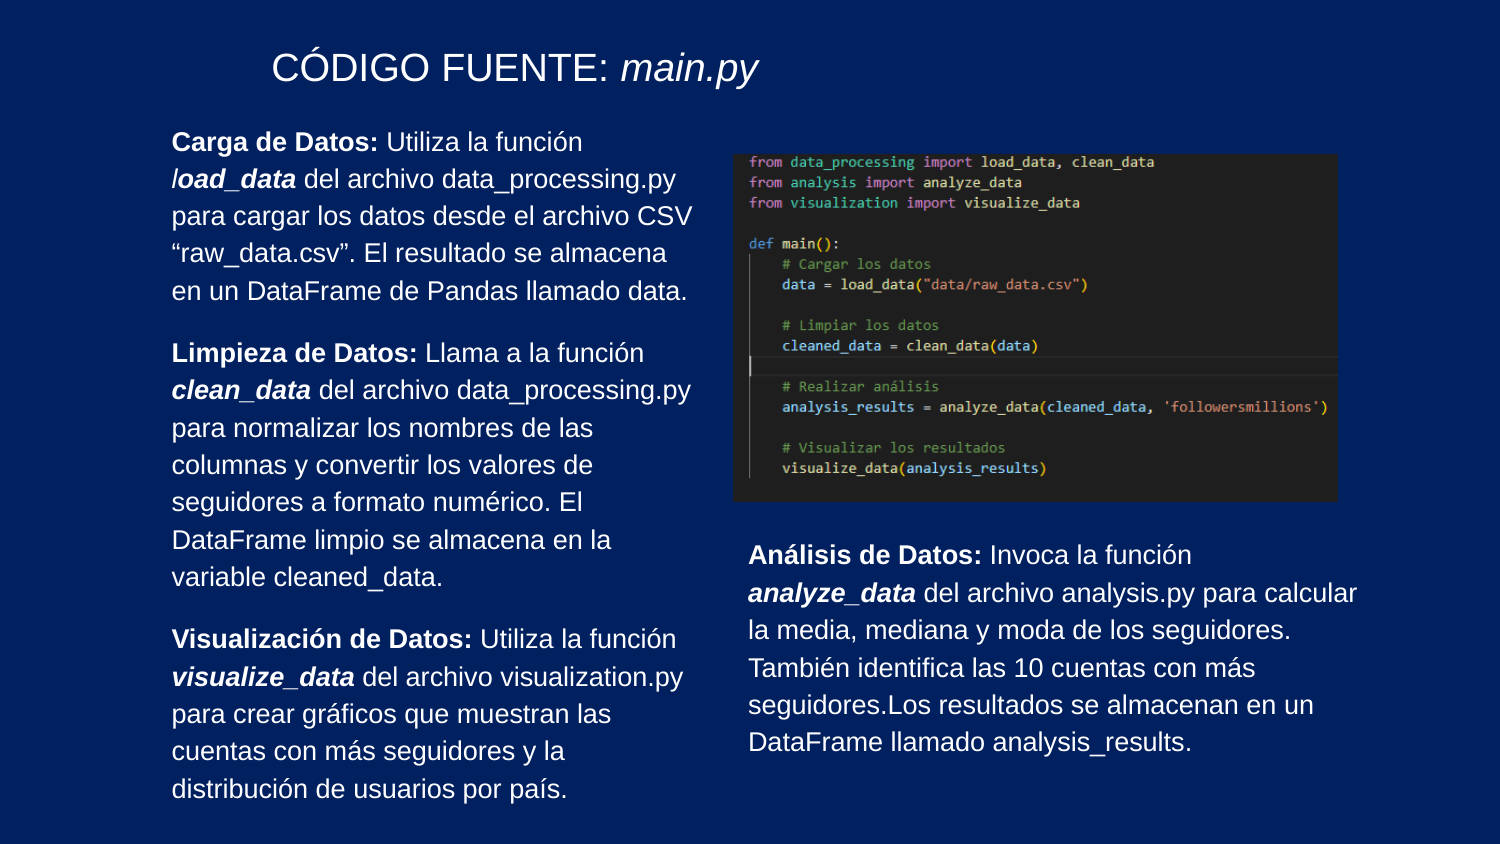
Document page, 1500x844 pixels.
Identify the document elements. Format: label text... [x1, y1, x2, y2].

picture [732, 153, 1338, 503]
list Carga de Datos: Utiliza la función load_data del archivo data_processing.py para cargar los datos desde el archivo CSV “raw_data.csv”. El resultado se almacena en un DataFrame de Pandas llamado data. Limpieza de Datos: Llama a la función clean_data del archivo data_processing.py para normalizar los nombres de las columnas y convertir los valores de seguidores a formato numérico. El DataFrame limpio se almacena en la variable cleaned_data. Visualización de Datos: Utiliza la función visualize_data del archivo visualization.py para crear gráficos que muestran las cuentas con más seguidores y la distribución de usuarios por país. [156, 103, 719, 794]
list Análisis de Datos: Invoca la función analyze_data del archivo analysis.py para calcular la media, mediana y moda de los seguidores. También identifica las 10 cuentas con más seguidores.Los resultados se almacenan en un DataFrame llamado analysis_results. [733, 518, 1379, 844]
title CÓDIGO FUENTE: main.py [256, 26, 1207, 105]
